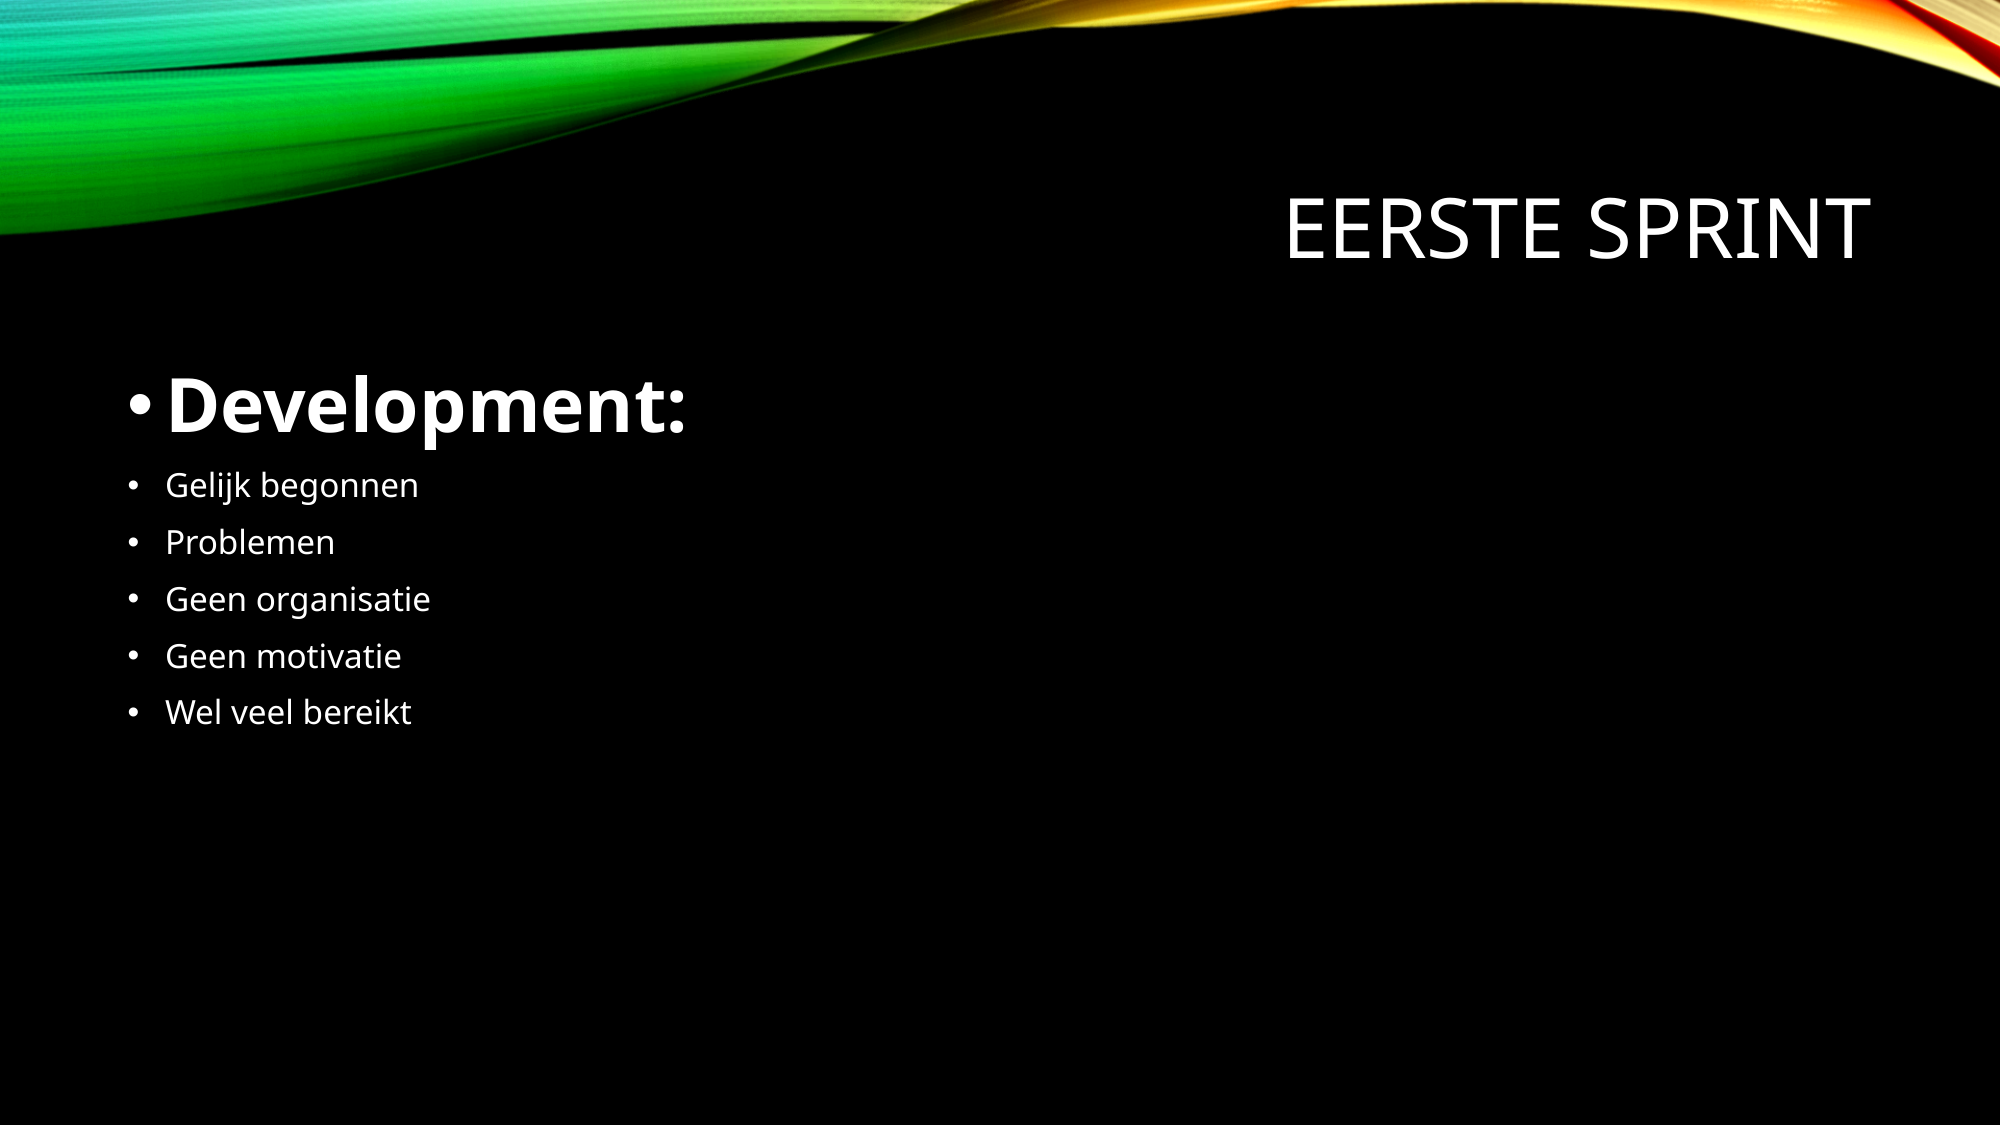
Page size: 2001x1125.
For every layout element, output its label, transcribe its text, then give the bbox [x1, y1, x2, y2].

list Development: Gelijk begonnen Problemen Geen organisatie Geen motivatie Wel veel bereikt [112, 360, 1888, 1021]
title Eerste sprint [474, 125, 1888, 338]
picture [0, 0, 2000, 237]
